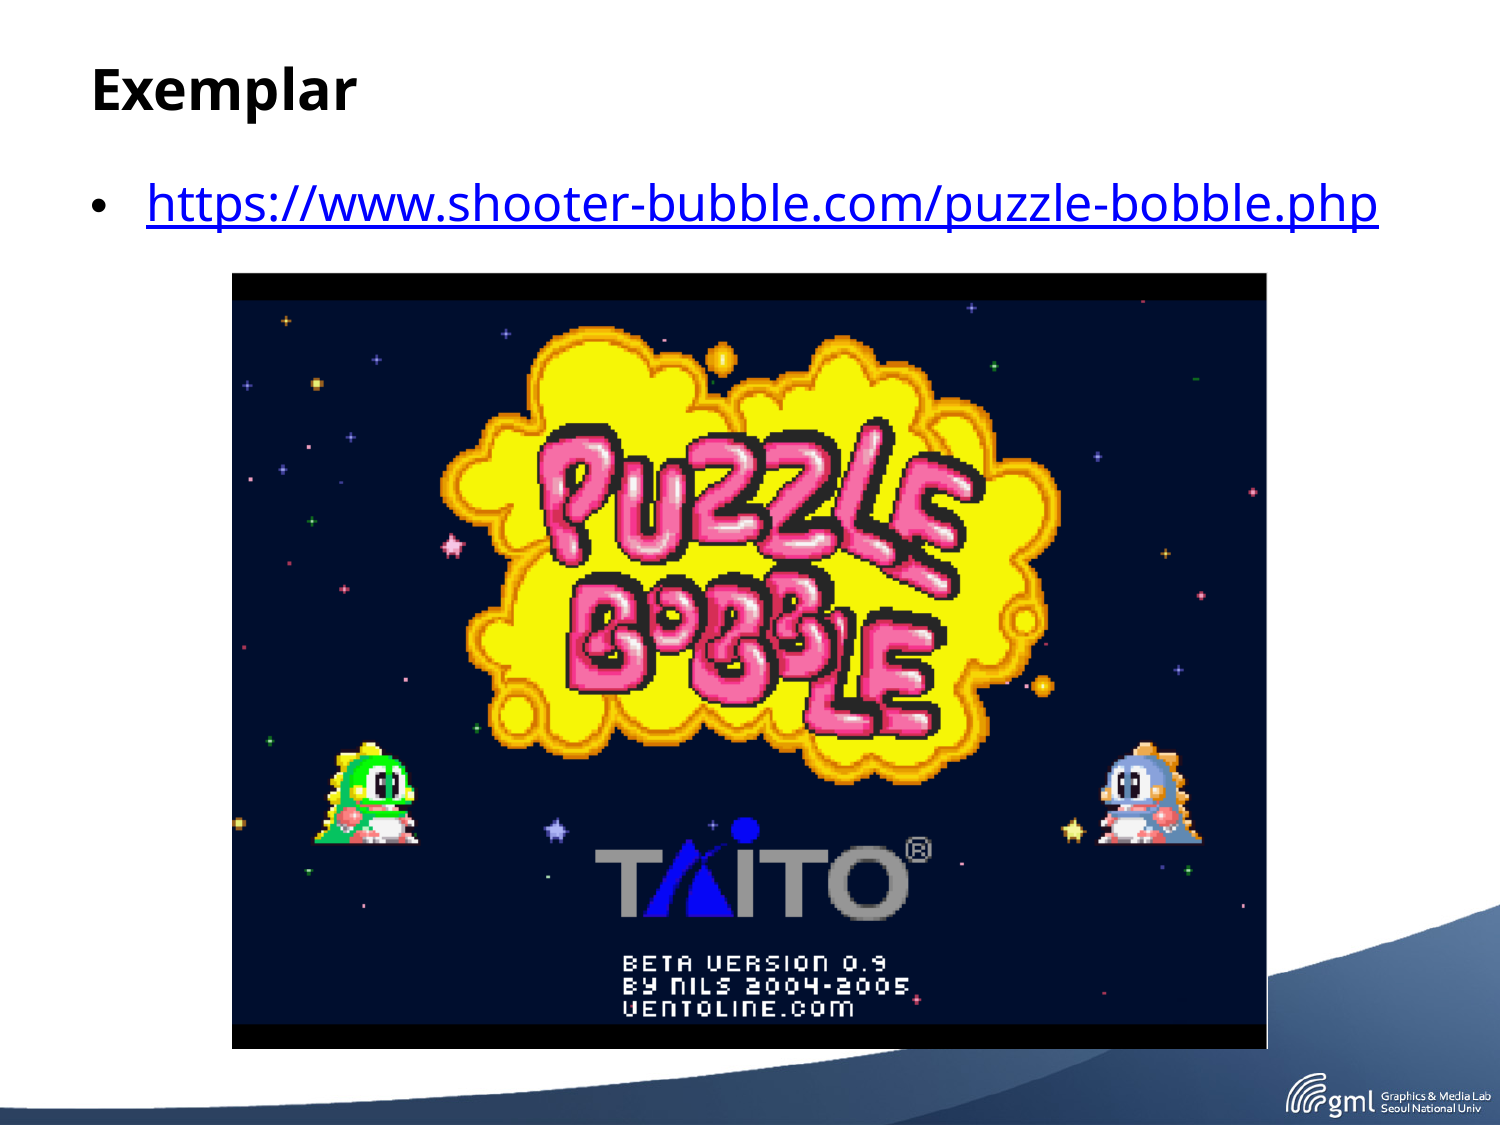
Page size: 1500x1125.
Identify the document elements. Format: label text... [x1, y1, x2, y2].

list https://www.shooter-bubble.com/puzzle-bobble.php [75, 164, 1425, 1008]
title Exemplar [75, 45, 1425, 129]
picture [0, 0, 1500, 1125]
